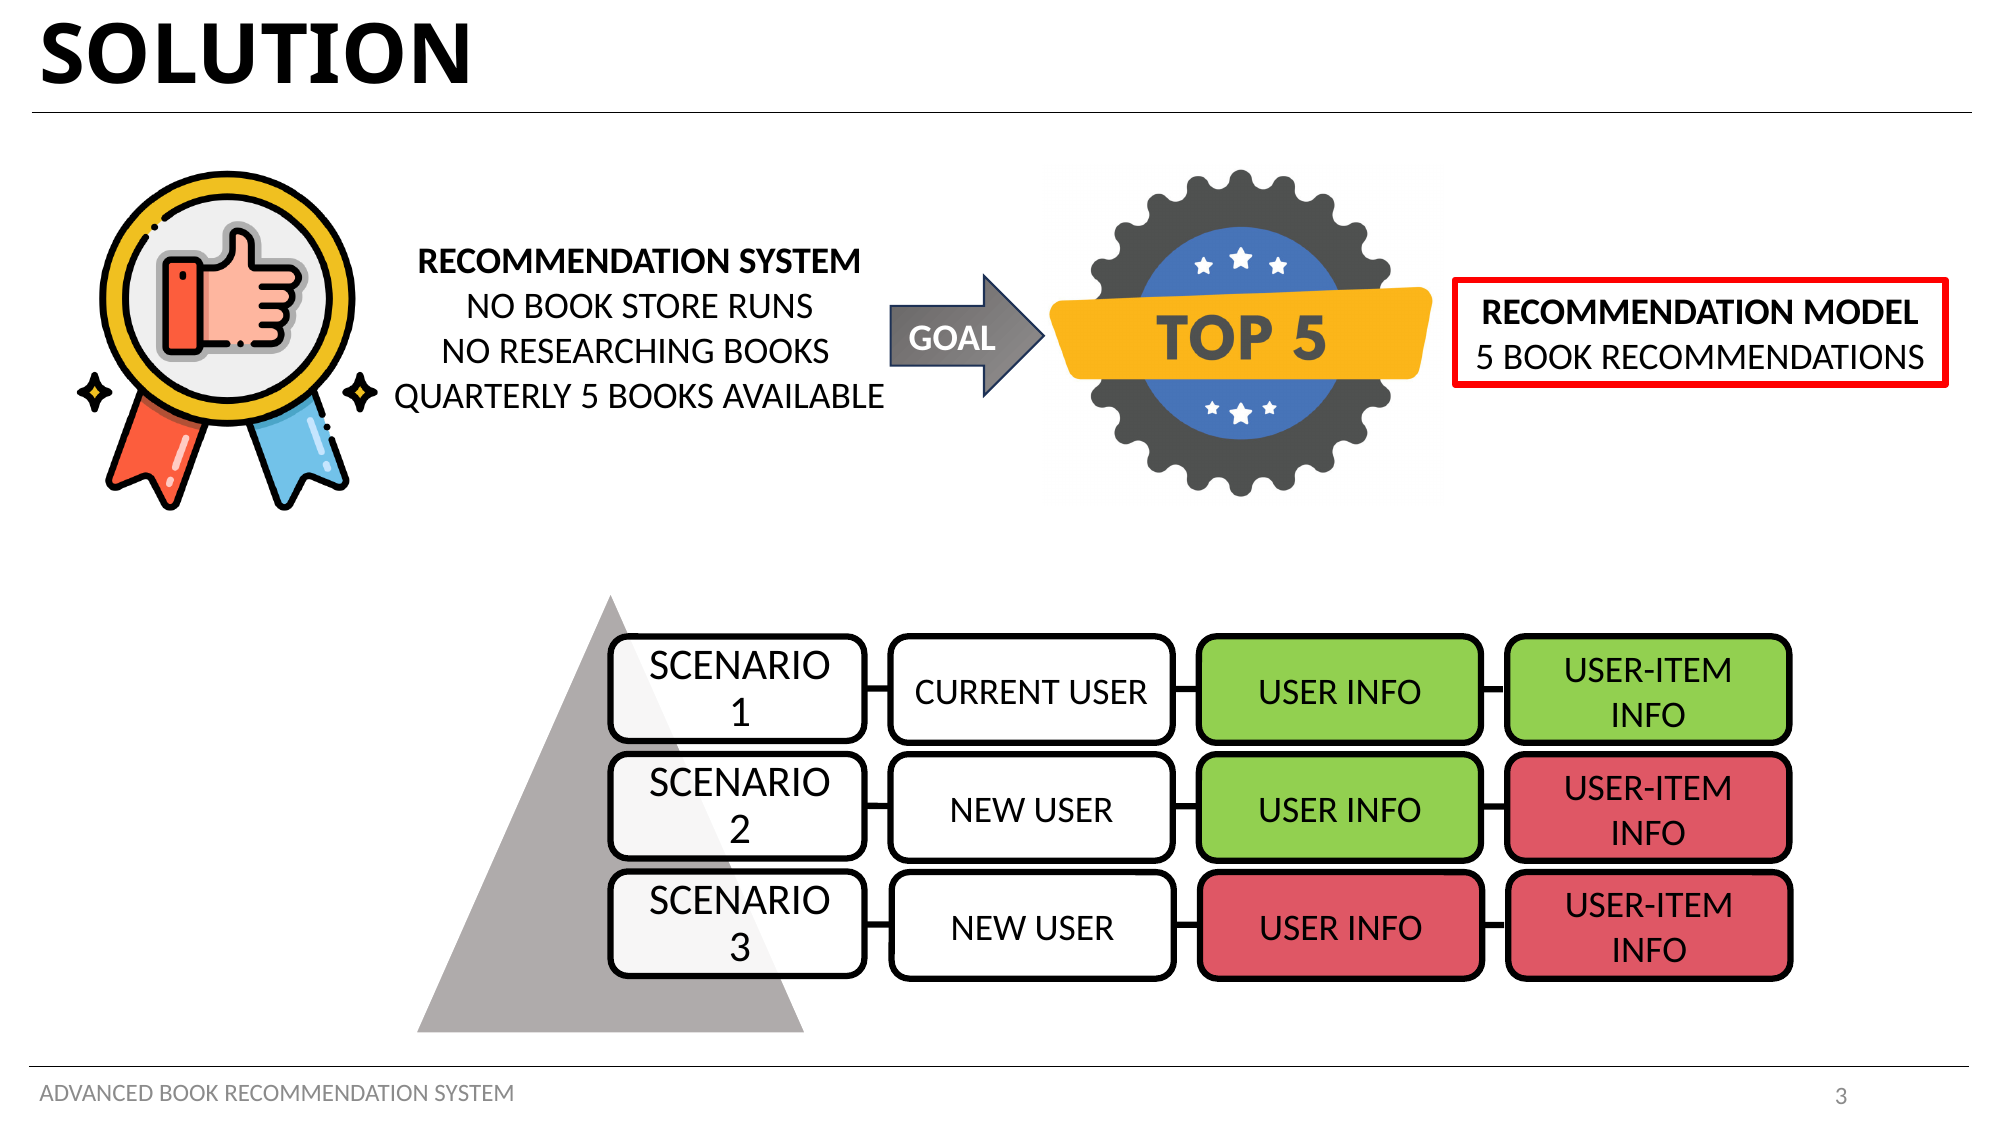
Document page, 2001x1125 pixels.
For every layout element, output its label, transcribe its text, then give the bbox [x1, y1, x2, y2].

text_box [28, 112, 1973, 1067]
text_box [54, 167, 949, 513]
title SOLUTION [24, 12, 1494, 102]
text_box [415, 591, 865, 1034]
slide_number 3 [1412, 1067, 1863, 1125]
footer ADVANCED BOOK RECOMMENDATION SYSTEM [24, 1061, 700, 1122]
